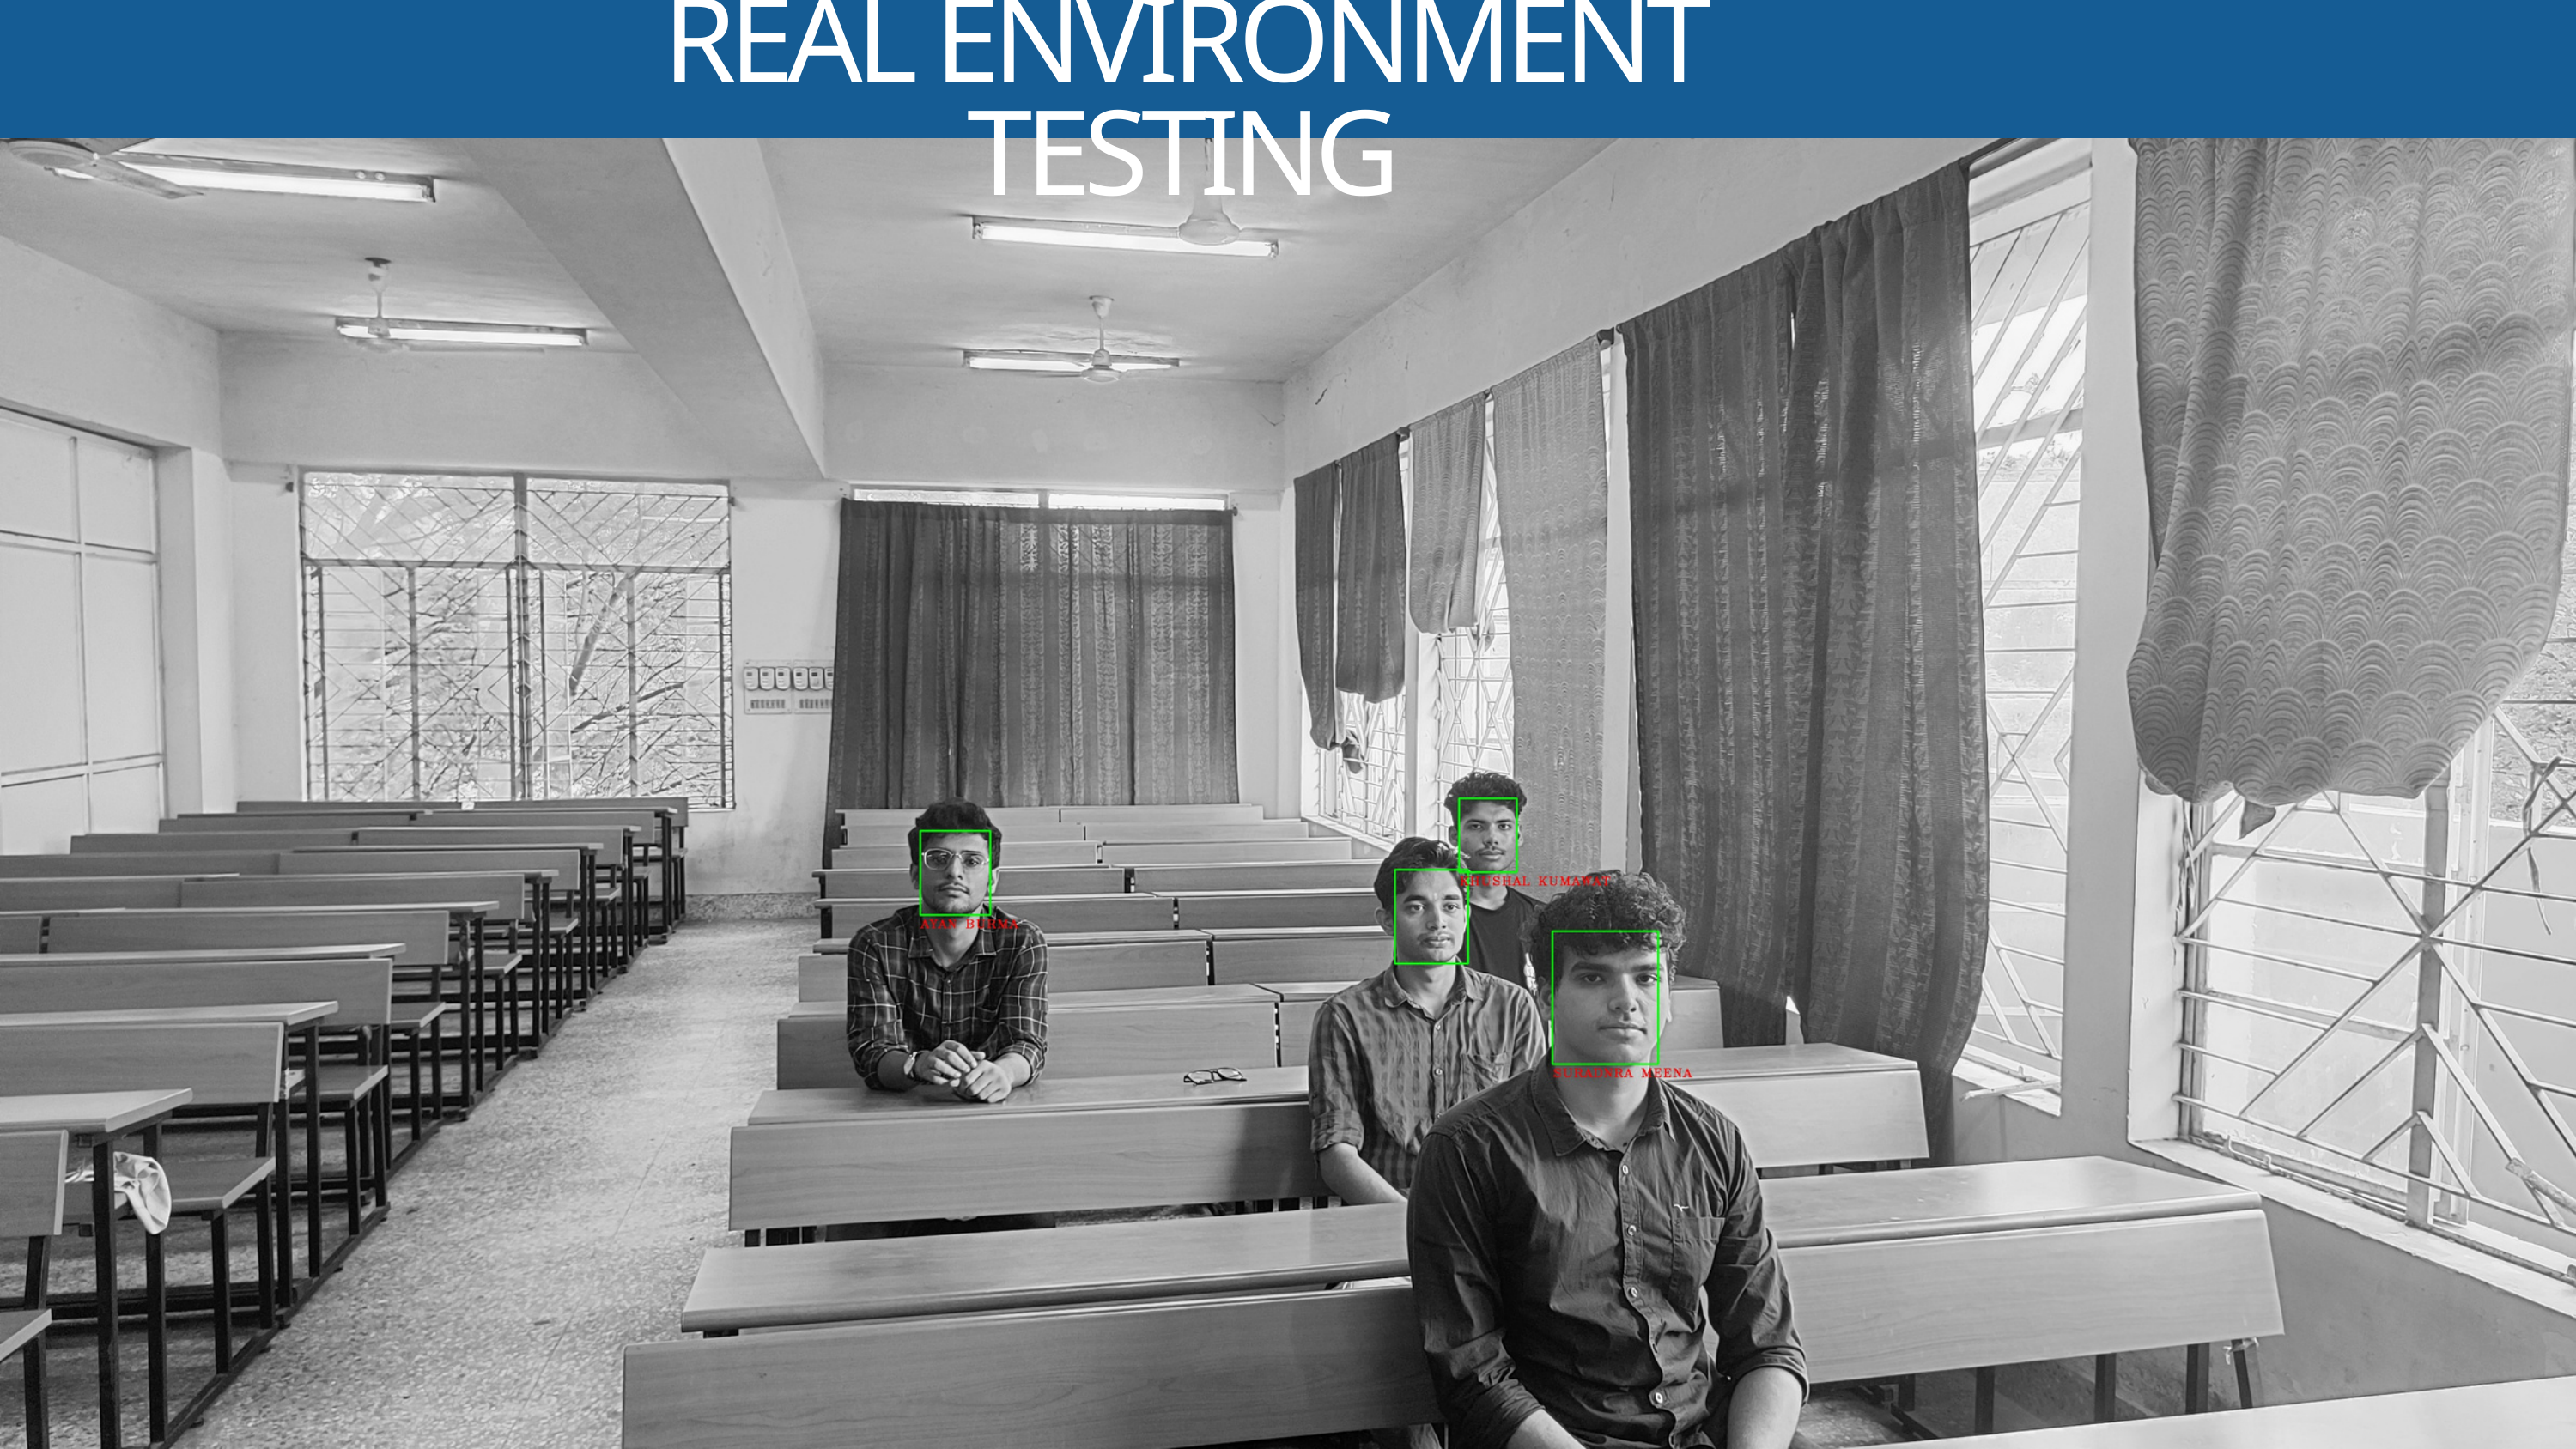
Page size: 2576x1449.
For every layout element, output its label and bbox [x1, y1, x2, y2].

text_box [0, 0, 2576, 1437]
